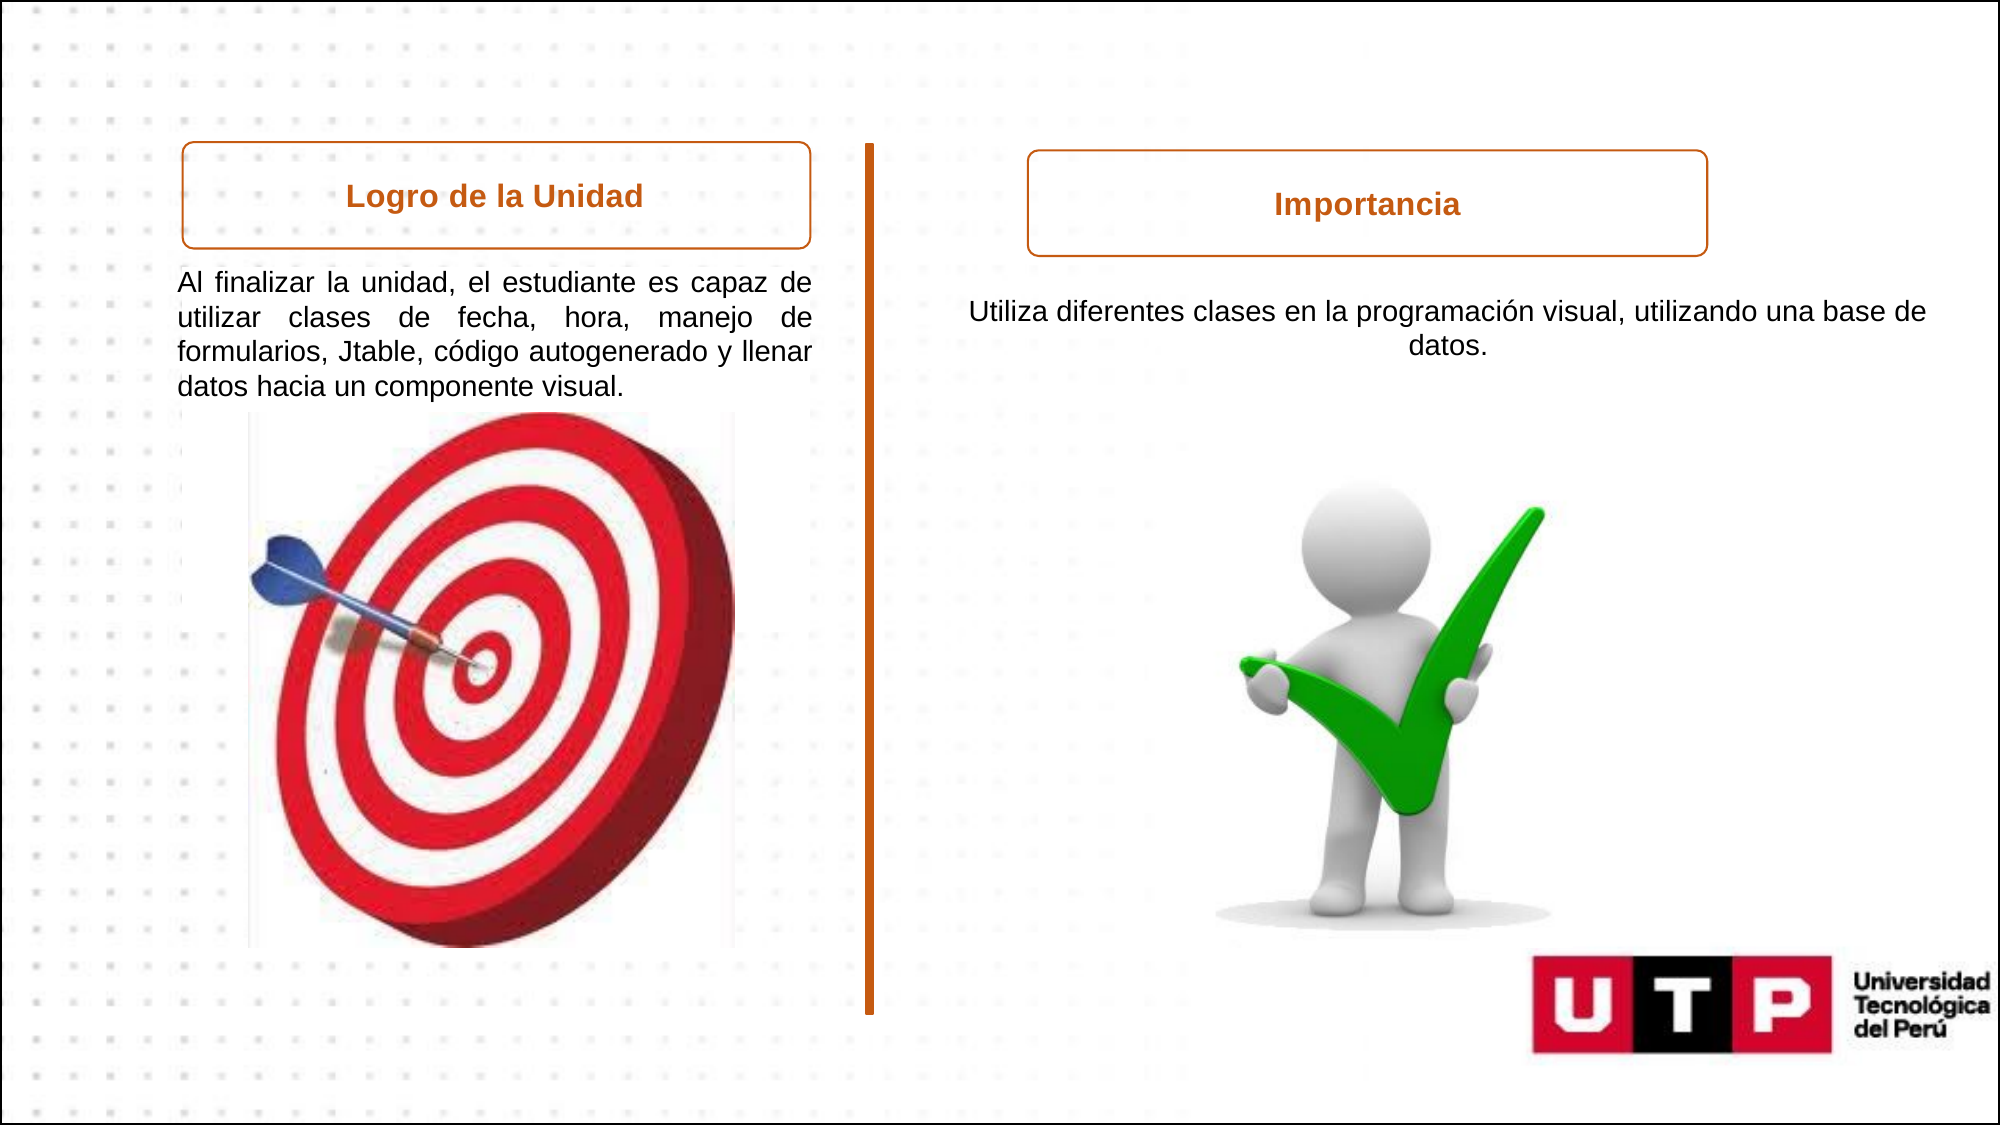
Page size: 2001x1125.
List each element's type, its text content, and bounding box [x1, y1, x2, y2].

text_box Al finalizar la unidad, el estudiante es capaz de utilizar clases de fecha, hora, manejo de formularios, Jtable, código autogenerado y llenar datos hacia un componente visual. [162, 262, 826, 404]
text_box Utiliza diferentes clases en la programación visual, utilizando una base de datos. [924, 289, 1971, 362]
picture [247, 412, 736, 948]
text_box [0, 0, 2000, 1125]
picture [1166, 451, 1573, 948]
